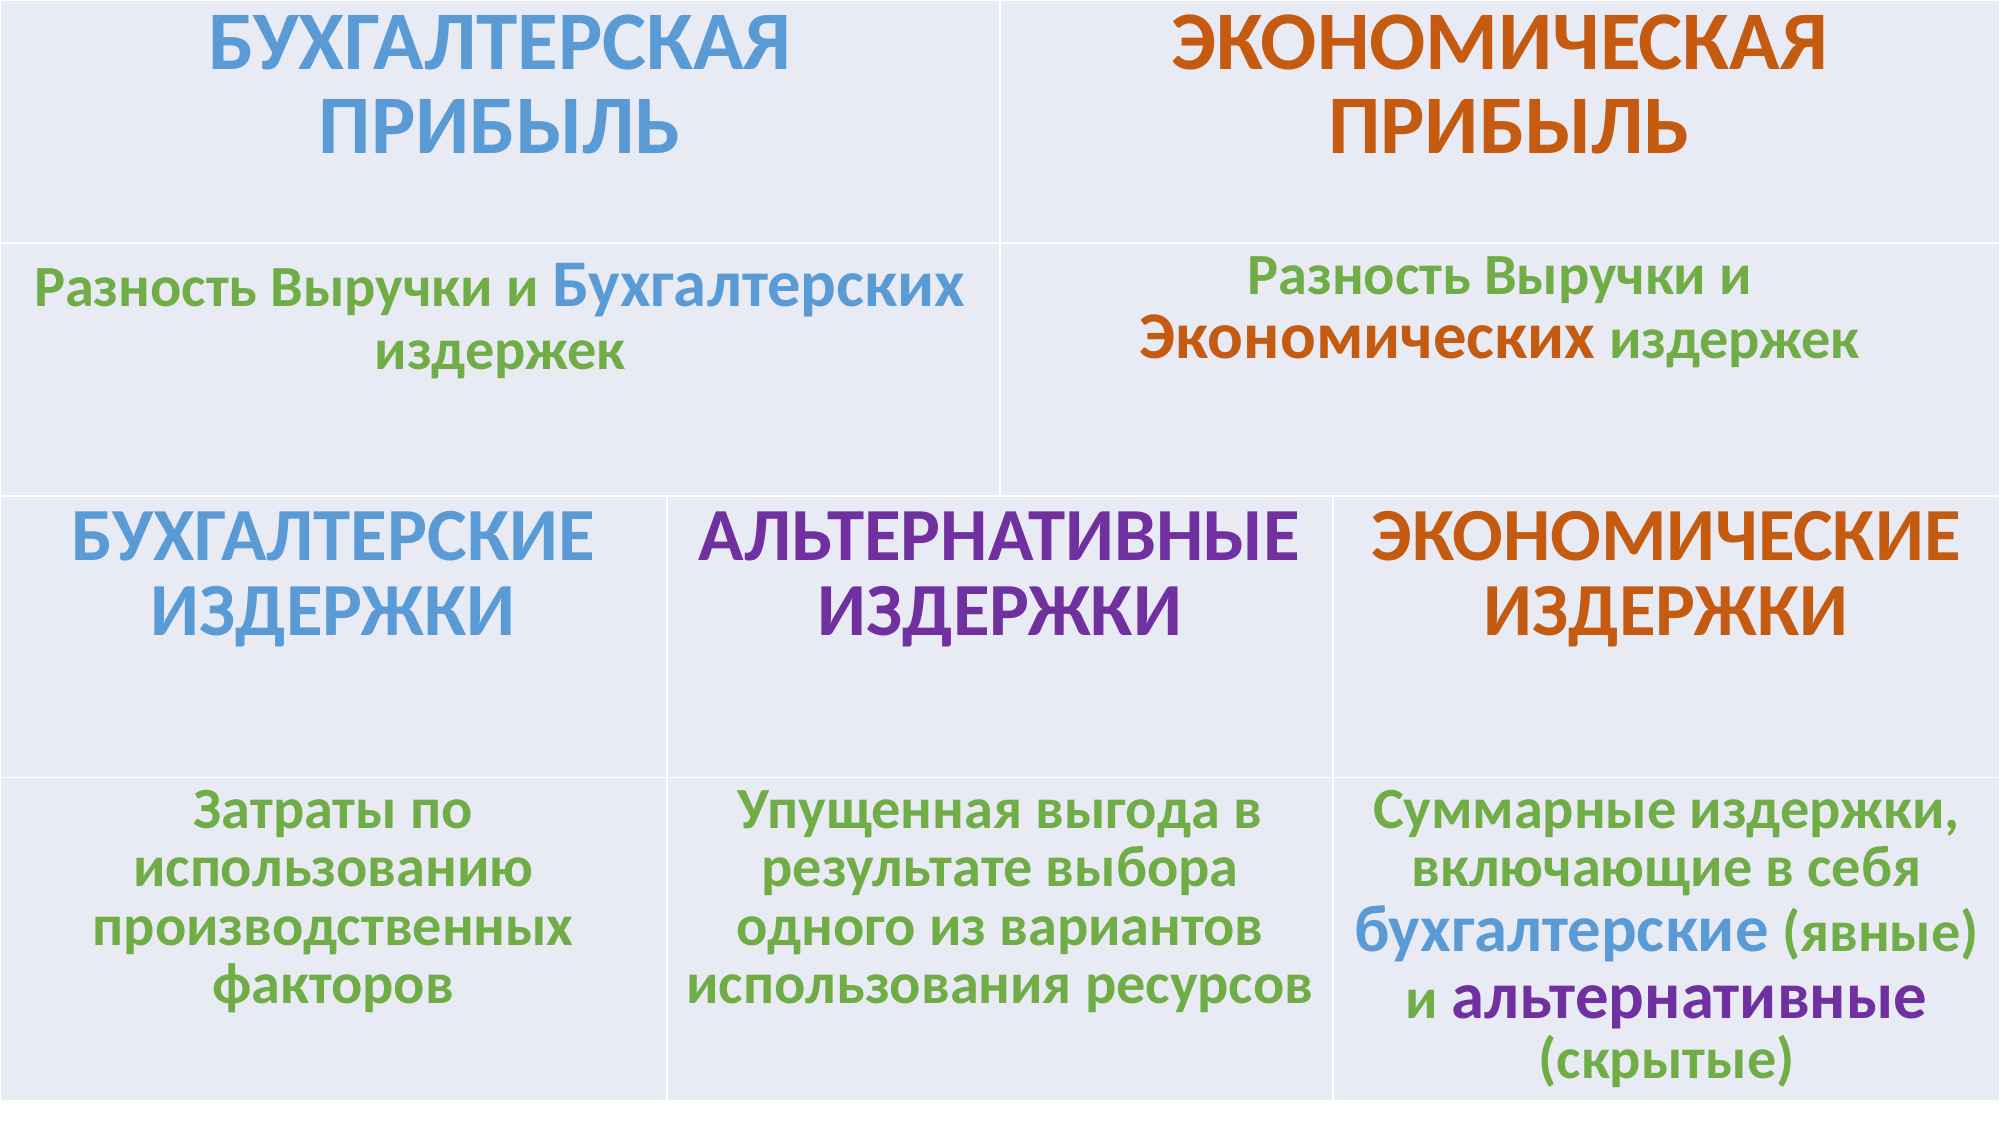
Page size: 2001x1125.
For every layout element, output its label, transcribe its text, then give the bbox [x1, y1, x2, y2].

table_cell Разность Выручки и Экономических издержек [1001, 244, 1999, 495]
table_cell ЭКОНОМИЧЕСКИЕ ИЗДЕРЖКИ [1334, 497, 1999, 777]
table_header БУХГАЛТЕРСКАЯ ПРИБЫЛЬ [1, 1, 999, 242]
table_cell Разность Выручки и Бухгалтерских издержек [1, 244, 999, 495]
table_header ЭКОНОМИЧЕСКАЯ ПРИБЫЛЬ [1001, 1, 1999, 242]
table_cell Упущенная выгода в результате выбора одного из вариантов использования ресурсов [668, 778, 1332, 1100]
table_cell БУХГАЛТЕРСКИЕ ИЗДЕРЖКИ [1, 497, 666, 777]
table_cell Суммарные издержки, включающие в себя бухгалтерские (явные) и альтернативные (скрытые) [1334, 778, 1999, 1100]
table_cell АЛЬТЕРНАТИВНЫЕ ИЗДЕРЖКИ [668, 497, 1332, 777]
table_cell Затраты по использованию производственных факторов [1, 778, 666, 1100]
